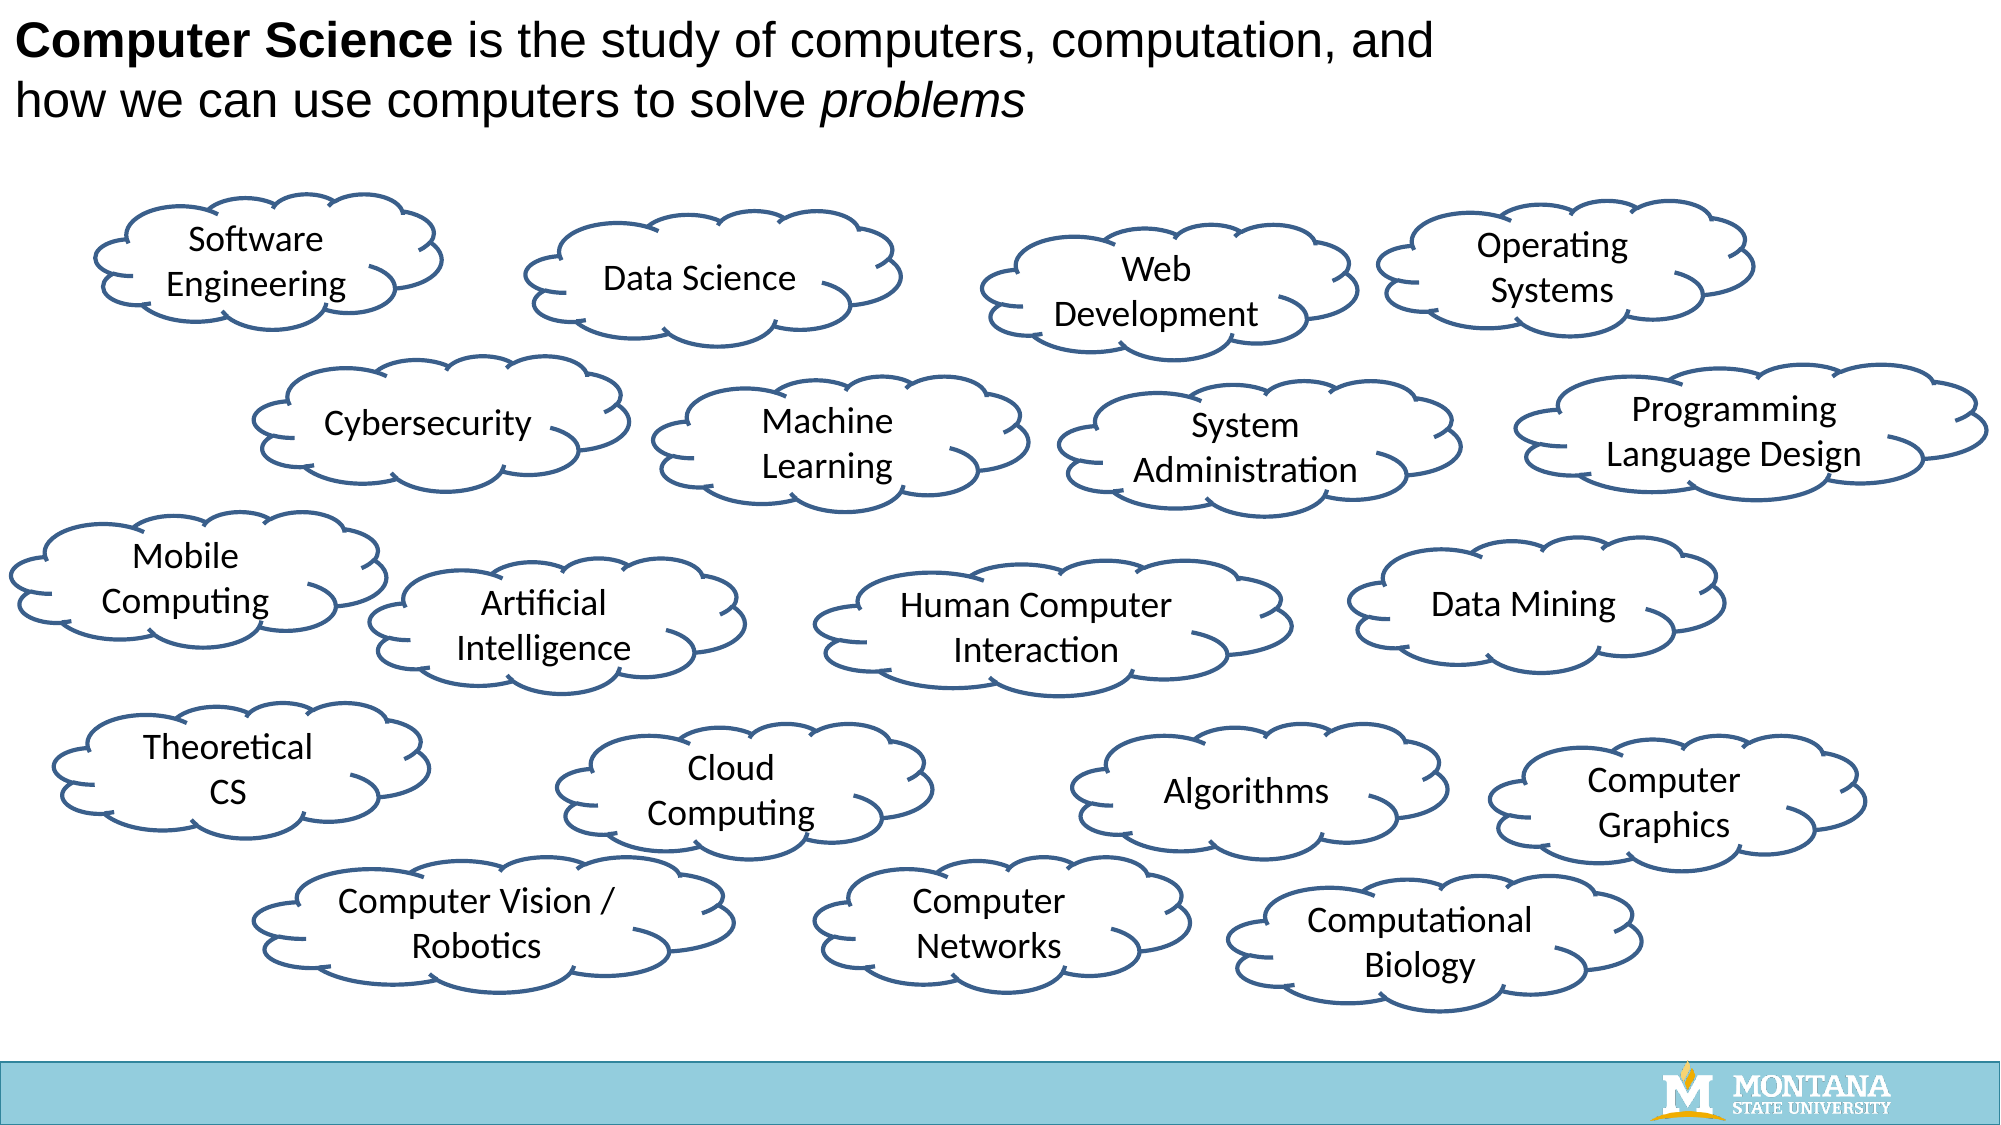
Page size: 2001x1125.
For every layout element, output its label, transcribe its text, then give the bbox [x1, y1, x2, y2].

text_box Computer Vision / Robotics [251, 855, 736, 995]
picture [1649, 1060, 1892, 1122]
text_box Software Engineering [93, 192, 444, 332]
text_box Computer Graphics [1487, 733, 1868, 874]
text_box Theoretical CS [51, 700, 432, 841]
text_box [0, 1060, 1647, 1125]
text_box Data Science [523, 208, 903, 349]
text_box System Administration [1056, 378, 1463, 519]
text_box Human Computer Interaction [812, 558, 1294, 699]
text_box Artificial Intelligence [367, 556, 748, 697]
text_box Mobile Computing [8, 509, 389, 650]
text_box Computational Biology [1225, 873, 1644, 1014]
text_box Cloud Computing [554, 721, 935, 862]
text_box Web Development [979, 222, 1360, 363]
text_box Computer Science is the study of computers, computation, and how we can use computers to solve problems [0, 0, 1463, 135]
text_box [1892, 1060, 2000, 1125]
text_box Operating Systems [1375, 198, 1756, 339]
text_box Machine Learning [650, 374, 1031, 515]
text_box Algorithms [1070, 721, 1450, 862]
text_box Programming Language Design [1513, 362, 1989, 503]
text_box Computer Networks [812, 855, 1193, 995]
text_box Cybersecurity [251, 354, 632, 494]
text_box Data Mining [1346, 535, 1727, 676]
